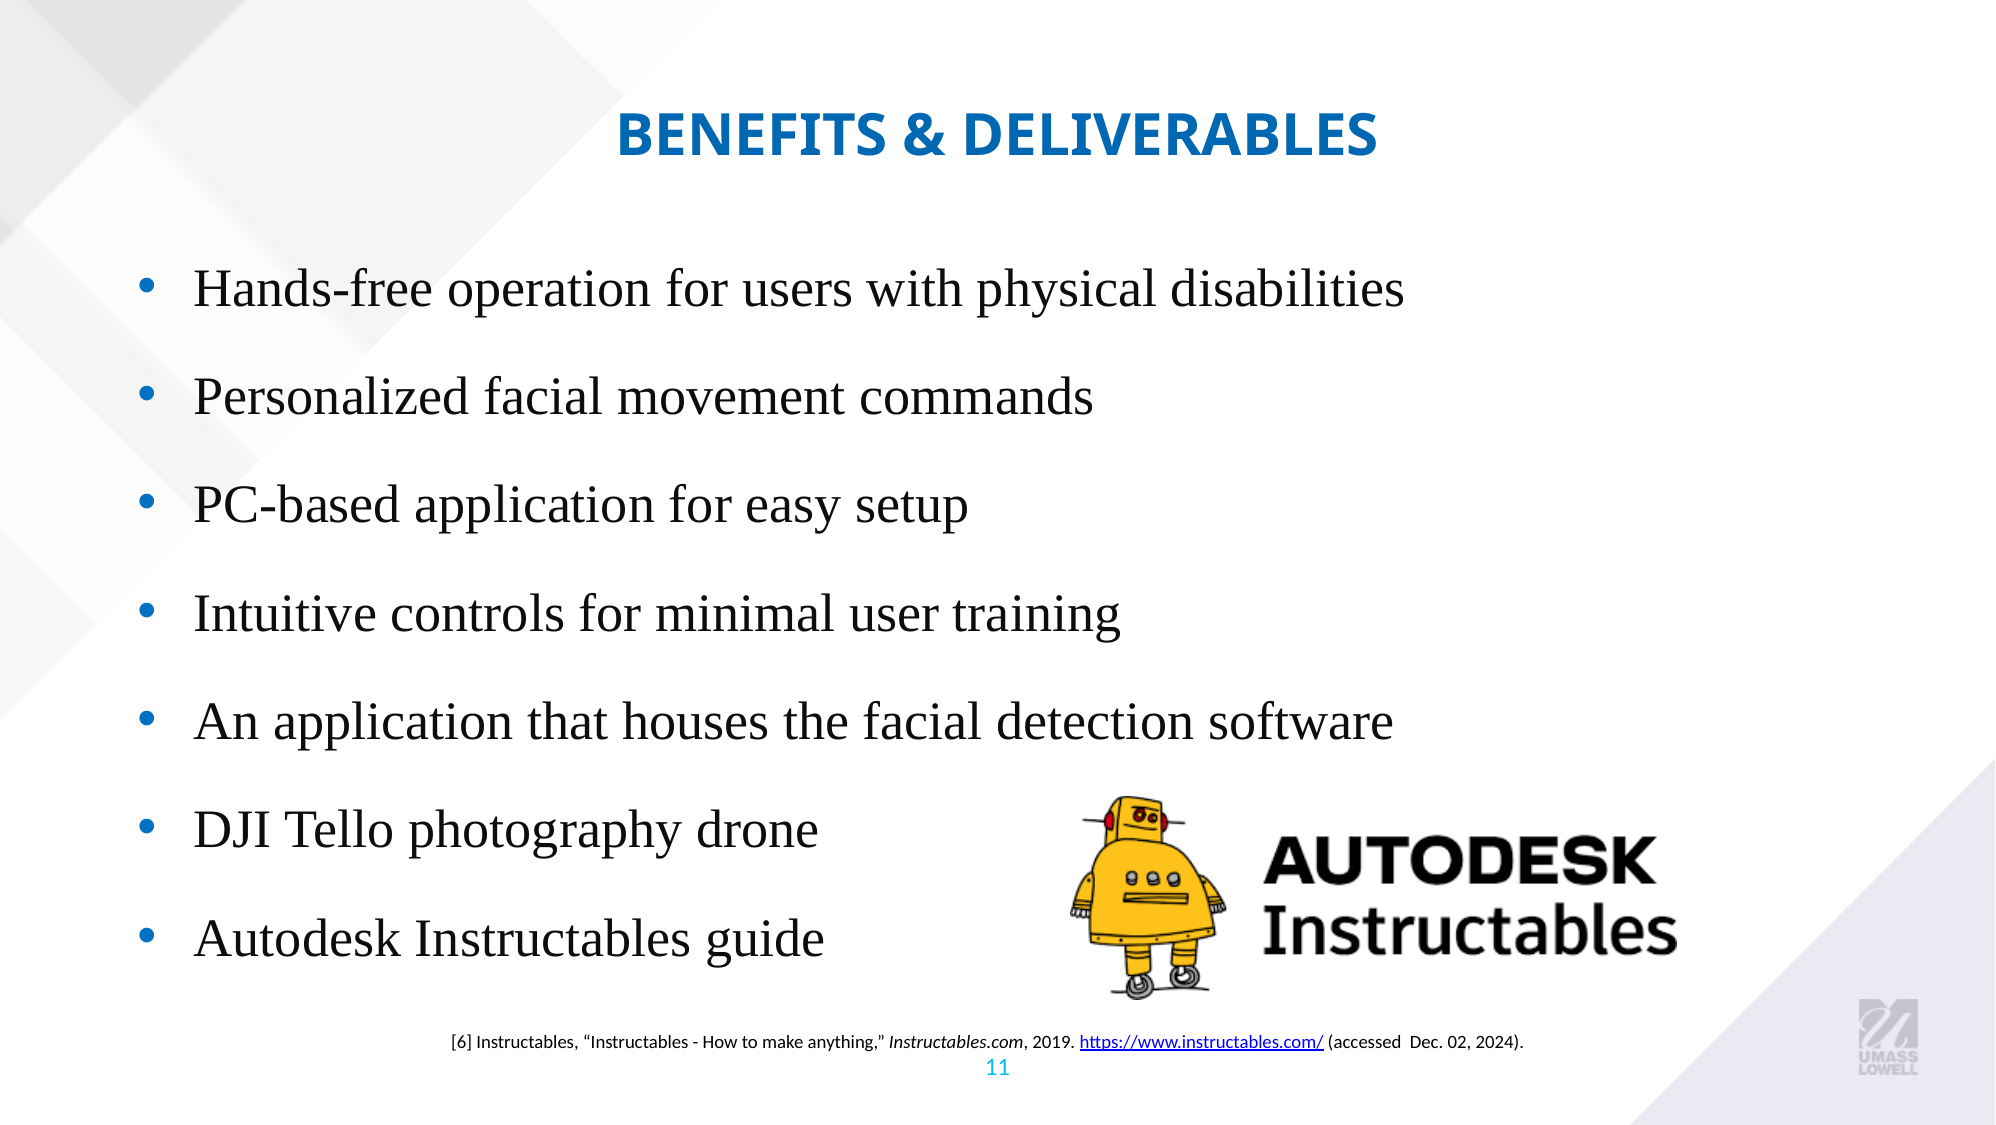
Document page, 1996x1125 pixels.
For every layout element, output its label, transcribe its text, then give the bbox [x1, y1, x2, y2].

text_box [6] Instructables, “Instructables - How to make anything,” Instructables.com, 2019. https://www.instructables.com/ (accessed Dec. 02, 2024). [436, 1021, 1625, 1105]
picture [0, 0, 1996, 1125]
title Benefits & Deliverables [122, 37, 1873, 175]
list Hands-free operation for users with physical disabilities Personalized facial movement commands PC-based application for easy setup Intuitive controls for minimal user training An application that houses the facial detection software DJI Tello photography drone Autodesk Instructables guide [122, 212, 1873, 1000]
